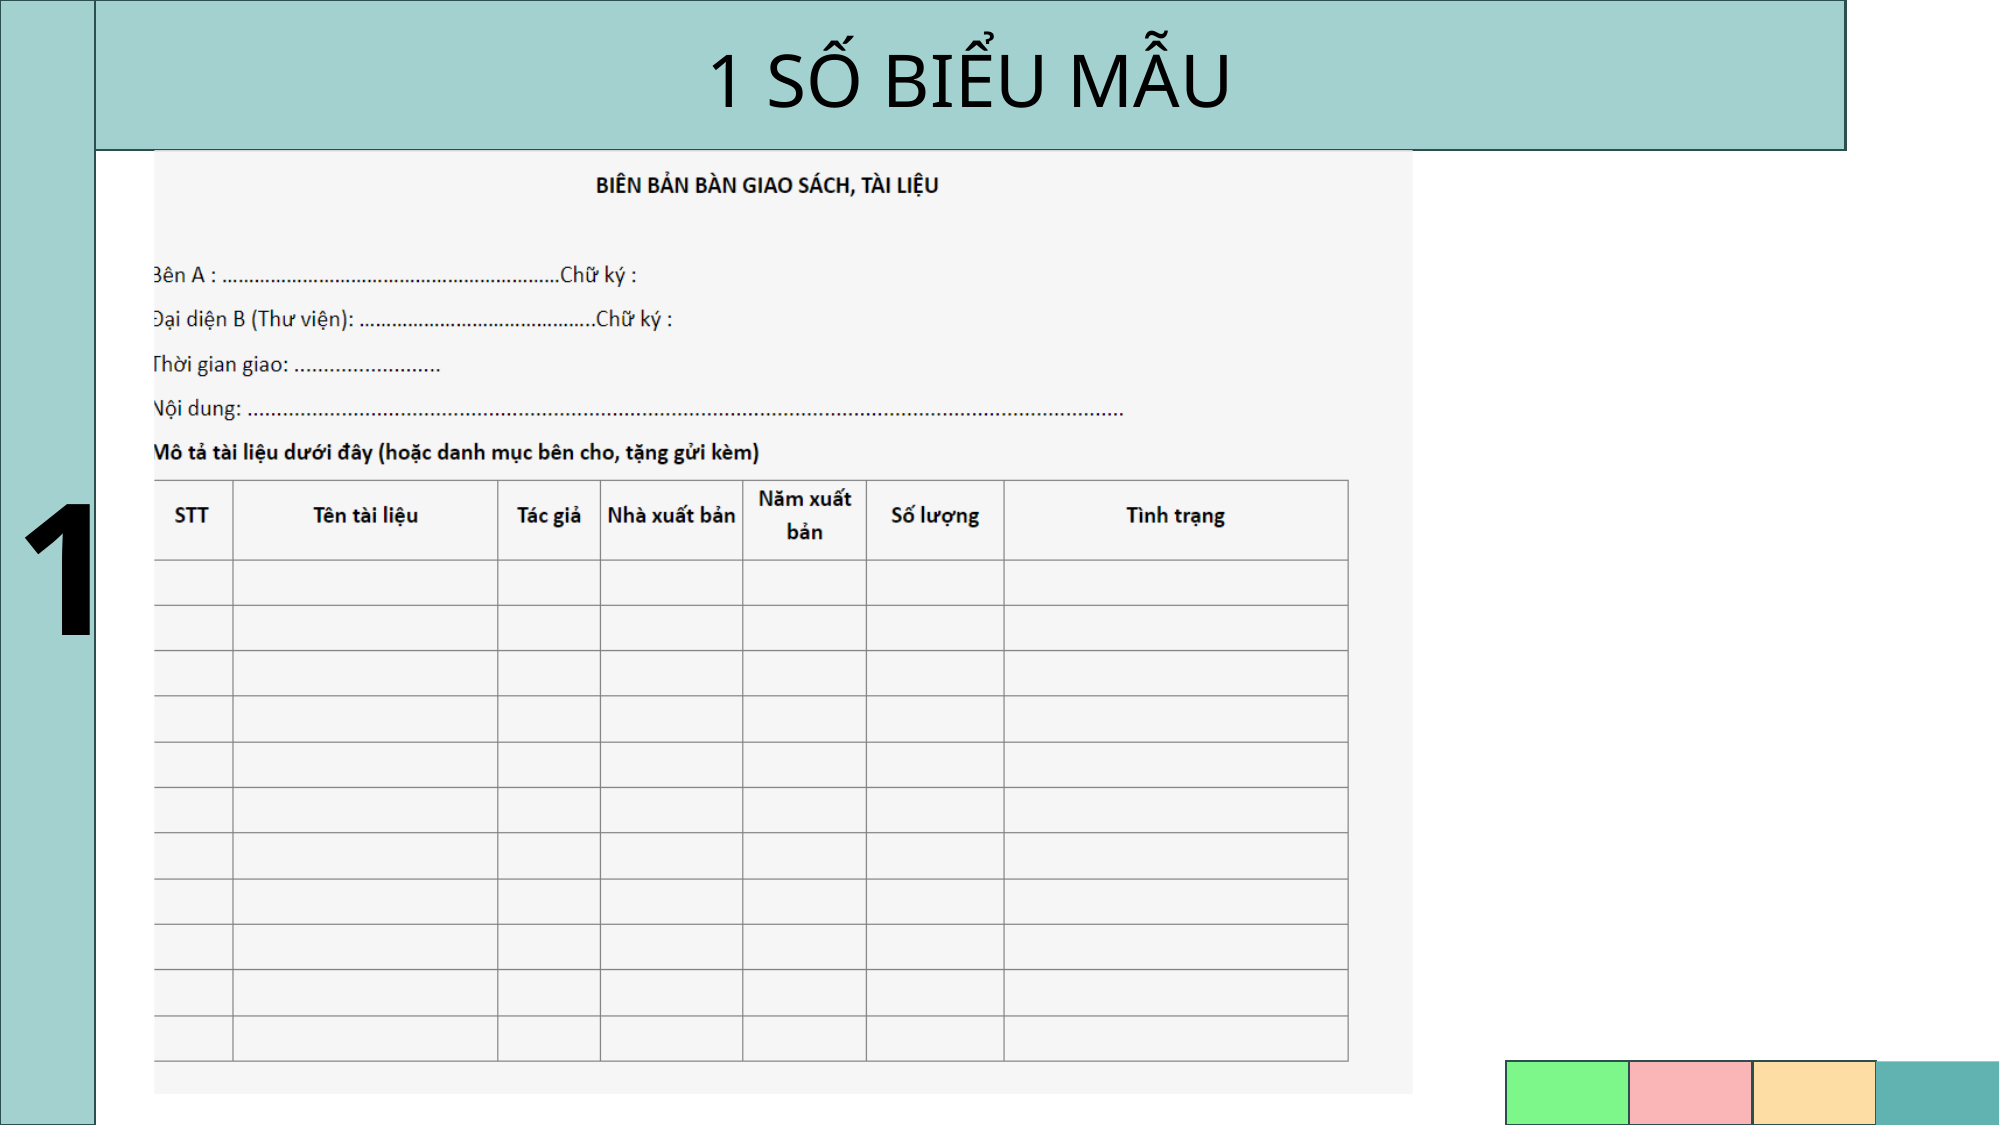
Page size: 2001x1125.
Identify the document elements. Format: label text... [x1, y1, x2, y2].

text_box [1628, 1060, 1751, 1125]
text_box [1875, 1060, 2000, 1125]
text_box [1751, 1060, 1875, 1125]
text_box 1 SỐ BIỂU MẪU [94, 0, 1847, 151]
text_box 1 [0, 0, 96, 1125]
text_box [1505, 1060, 1628, 1125]
picture [154, 149, 1413, 1094]
